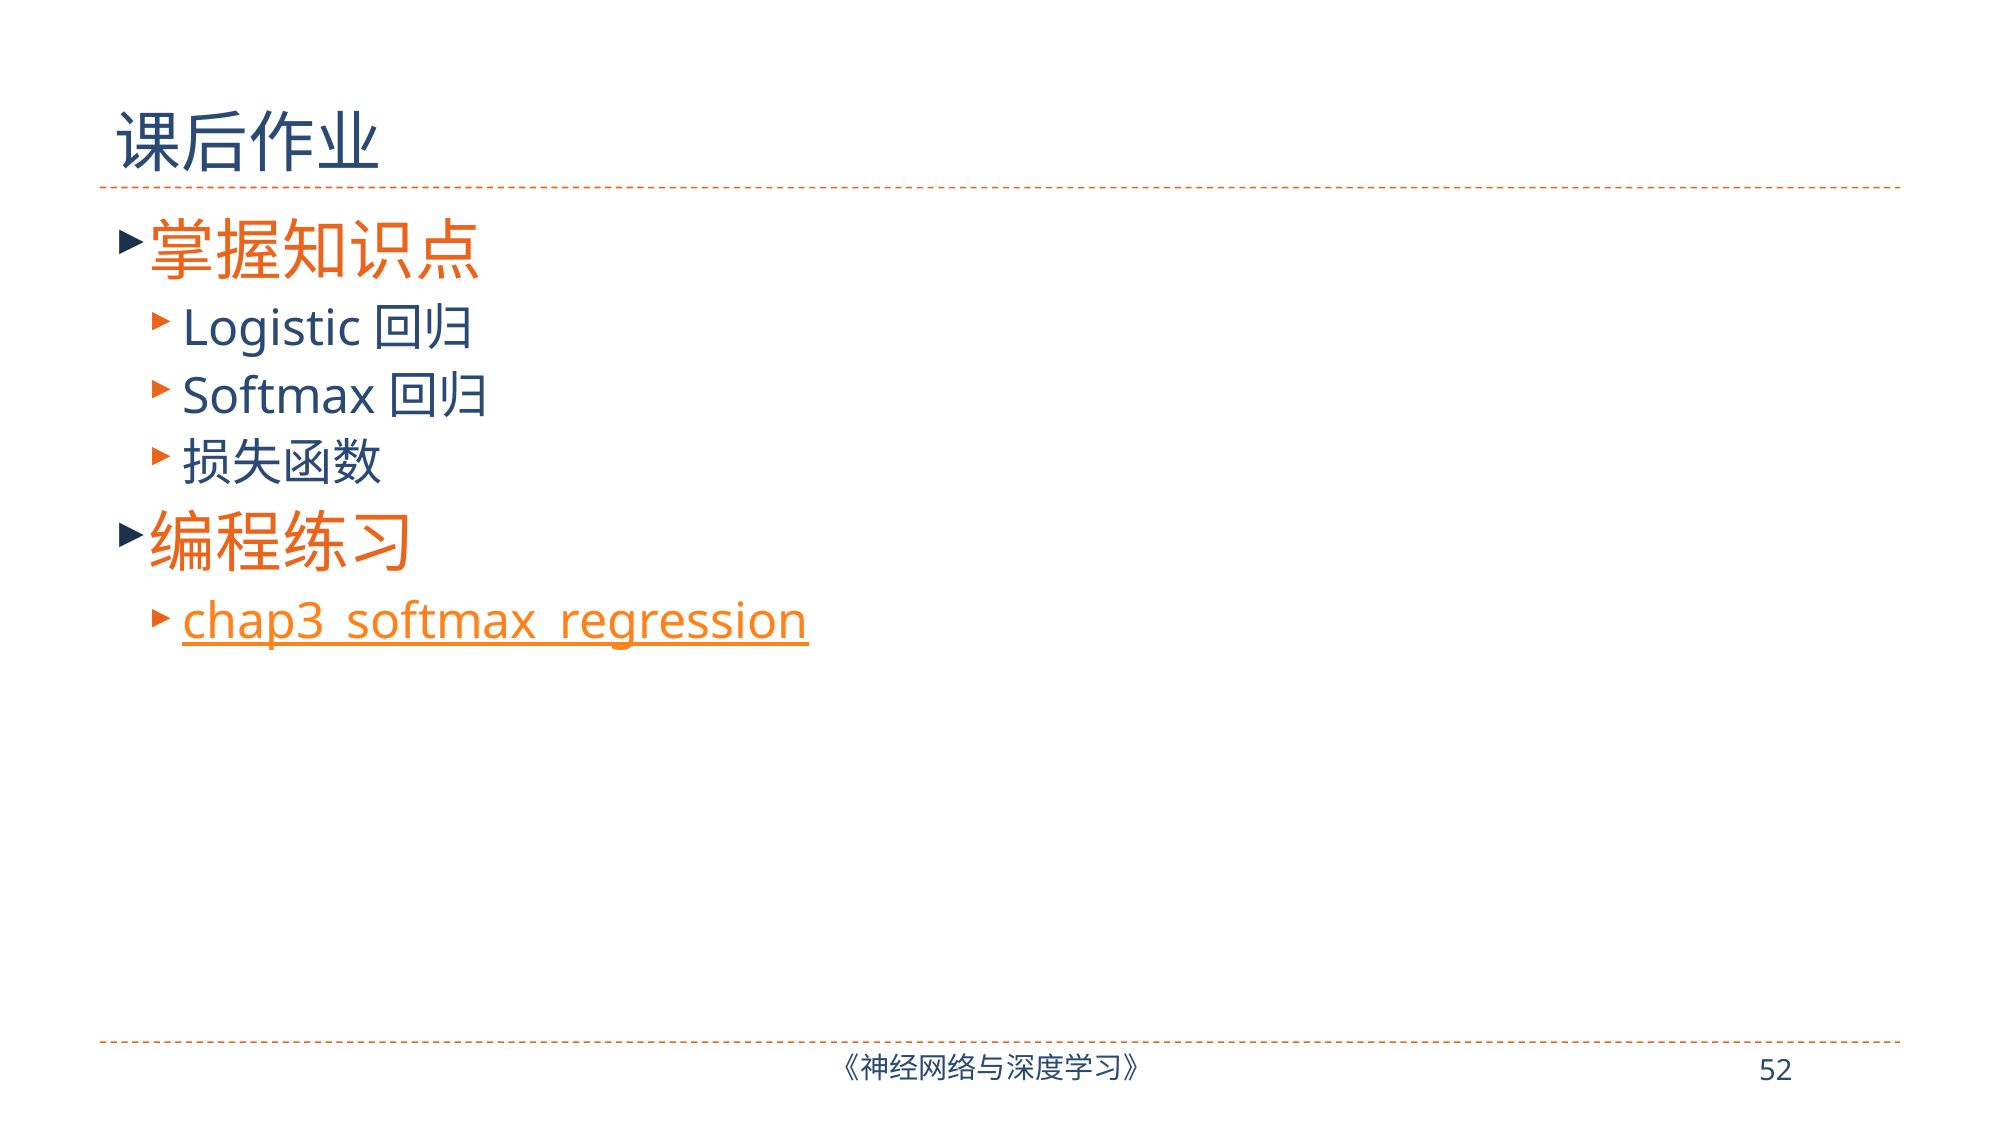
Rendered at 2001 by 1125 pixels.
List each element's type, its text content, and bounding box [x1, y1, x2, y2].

title 课后作业 [99, 24, 1900, 188]
list 掌握知识点 Logistic回归 Softmax回归 损失函数 编程练习 chap3_softmax_regression [99, 200, 1900, 1010]
